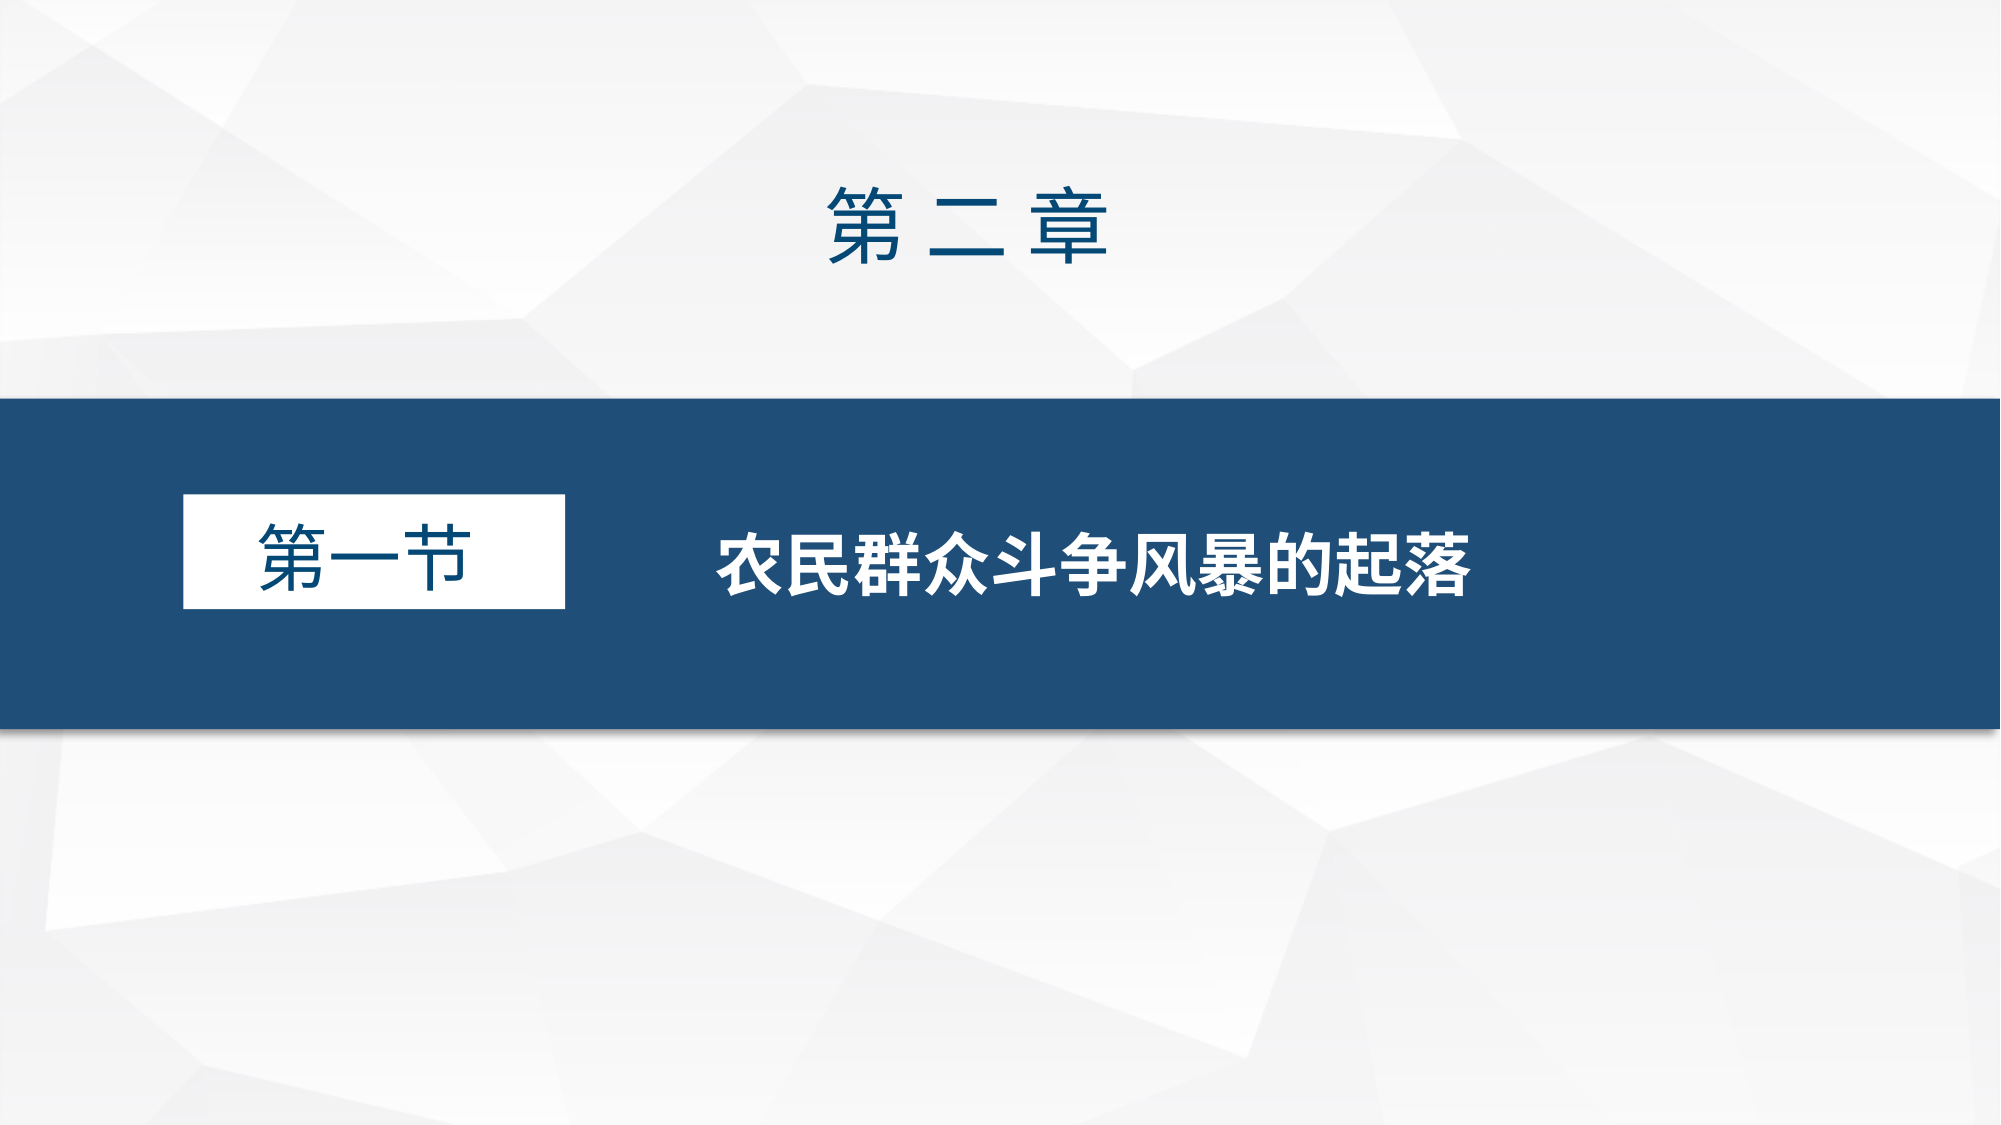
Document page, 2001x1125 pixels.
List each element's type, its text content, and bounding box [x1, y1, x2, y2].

text_box 农民群众斗争风暴的起落 [700, 514, 1742, 612]
text_box [0, 398, 2000, 730]
text_box 第 二 章 [720, 167, 1216, 282]
text_box 第一节 [183, 494, 566, 610]
picture [0, 0, 2001, 1125]
